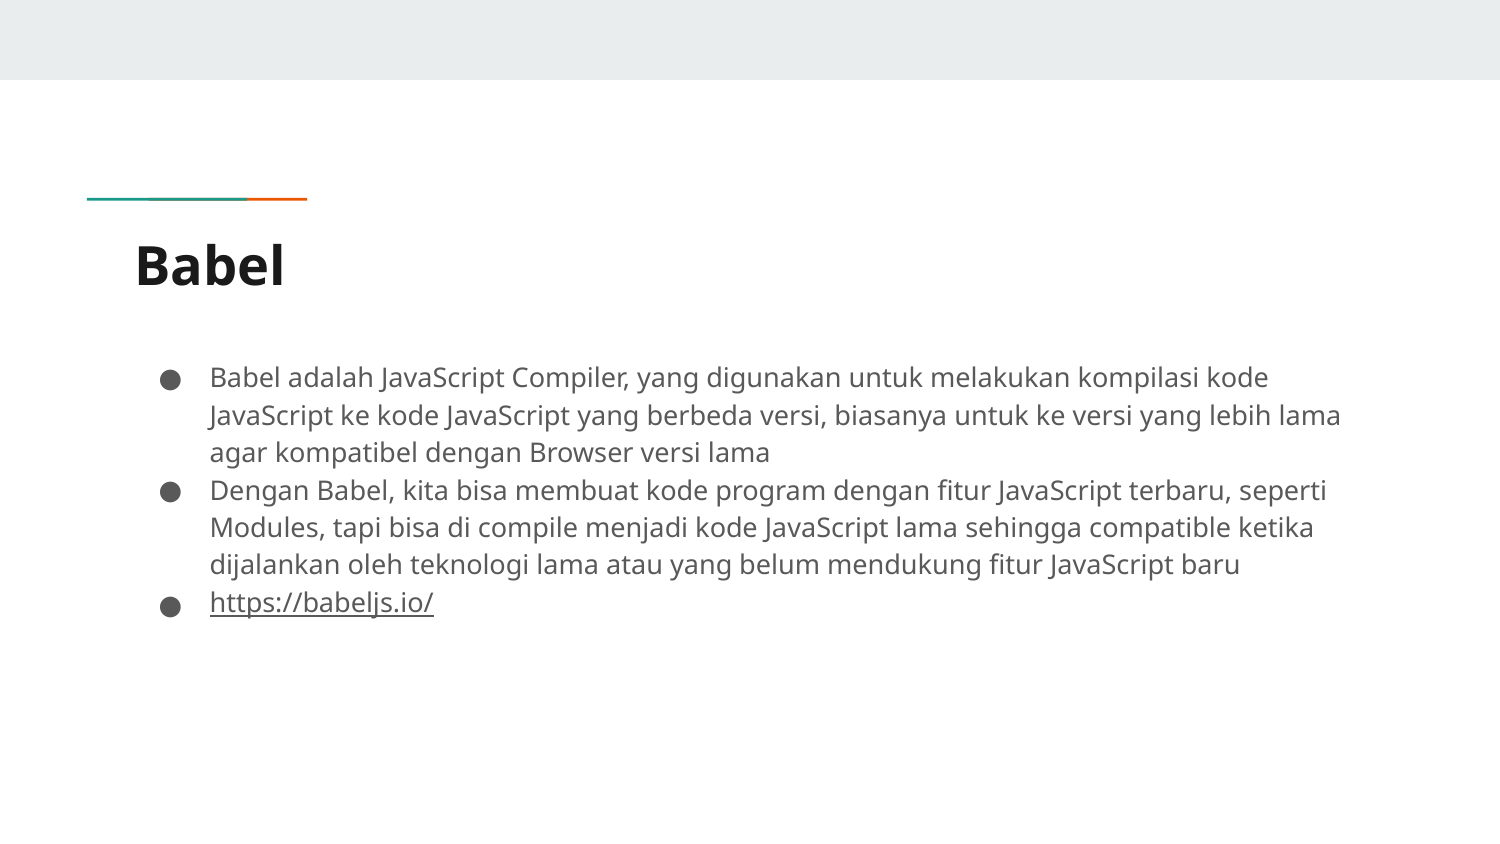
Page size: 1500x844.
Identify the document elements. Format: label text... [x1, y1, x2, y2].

list Babel adalah JavaScript Compiler, yang digunakan untuk melakukan kompilasi kode JavaScript ke kode JavaScript yang berbeda versi, biasanya untuk ke versi yang lebih lama agar kompatibel dengan Browser versi lama Dengan Babel, kita bisa membuat kode program dengan fitur JavaScript terbaru, seperti Modules, tapi bisa di compile menjadi kode JavaScript lama sehingga compatible ketika dijalankan oleh teknologi lama atau yang belum mendukung fitur JavaScript baru https://babeljs.io/ [119, 341, 1381, 712]
title Babel [119, 216, 1381, 305]
